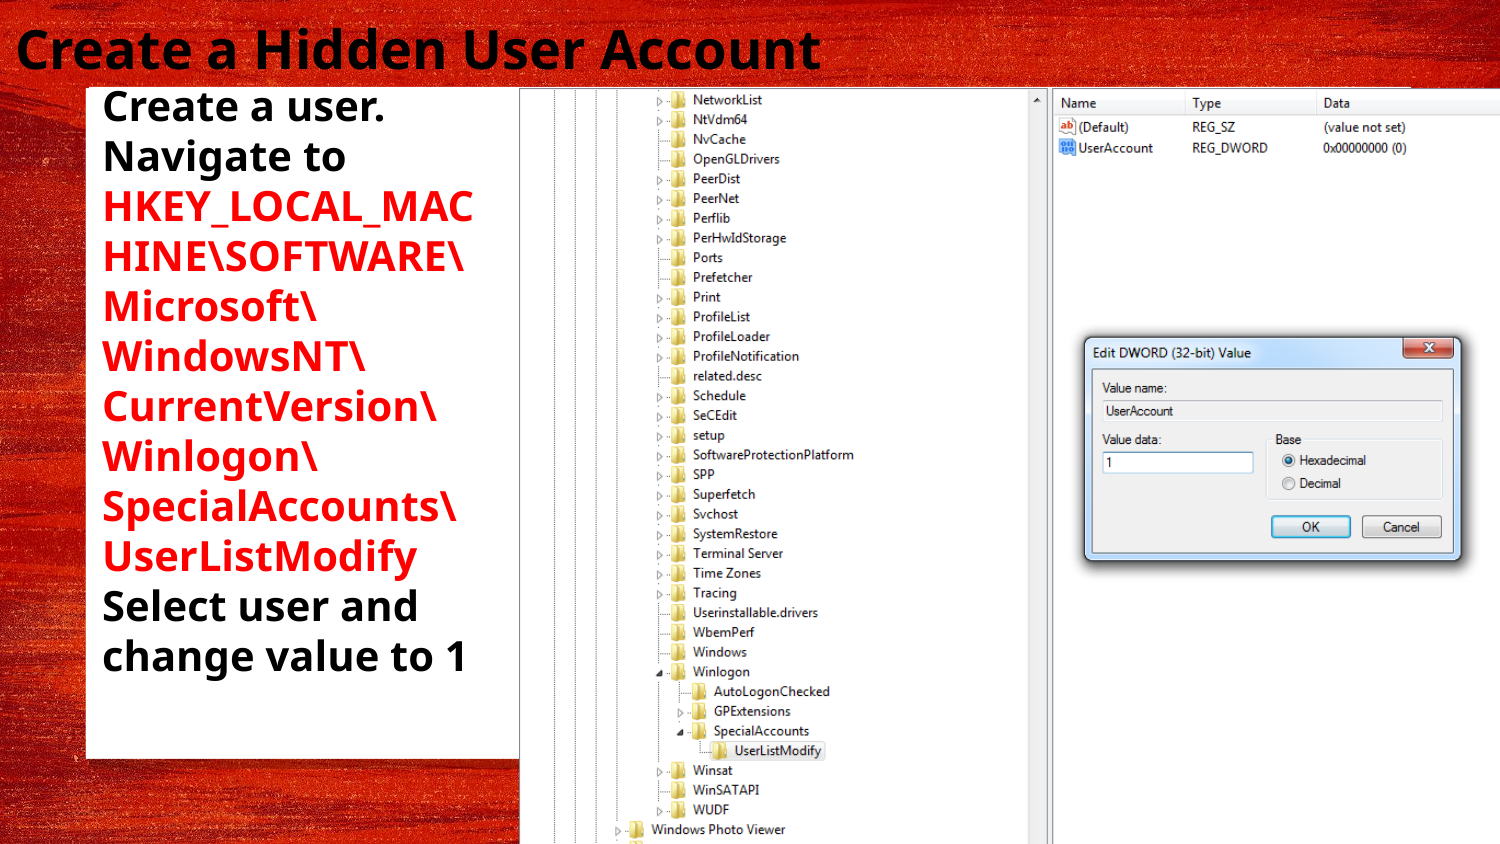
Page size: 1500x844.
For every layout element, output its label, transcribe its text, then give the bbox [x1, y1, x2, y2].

picture [0, 146, 87, 844]
list Create a user. Navigate to HKEY_LOCAL_MACHINE\SOFTWARE\Microsoft\WindowsNT\CurrentVersion\Winlogon\SpecialAccounts\UserListModify Select user and change value to 1 [87, 64, 520, 844]
picture [518, 0, 1500, 844]
title Create a Hidden User Account [0, 0, 1492, 146]
